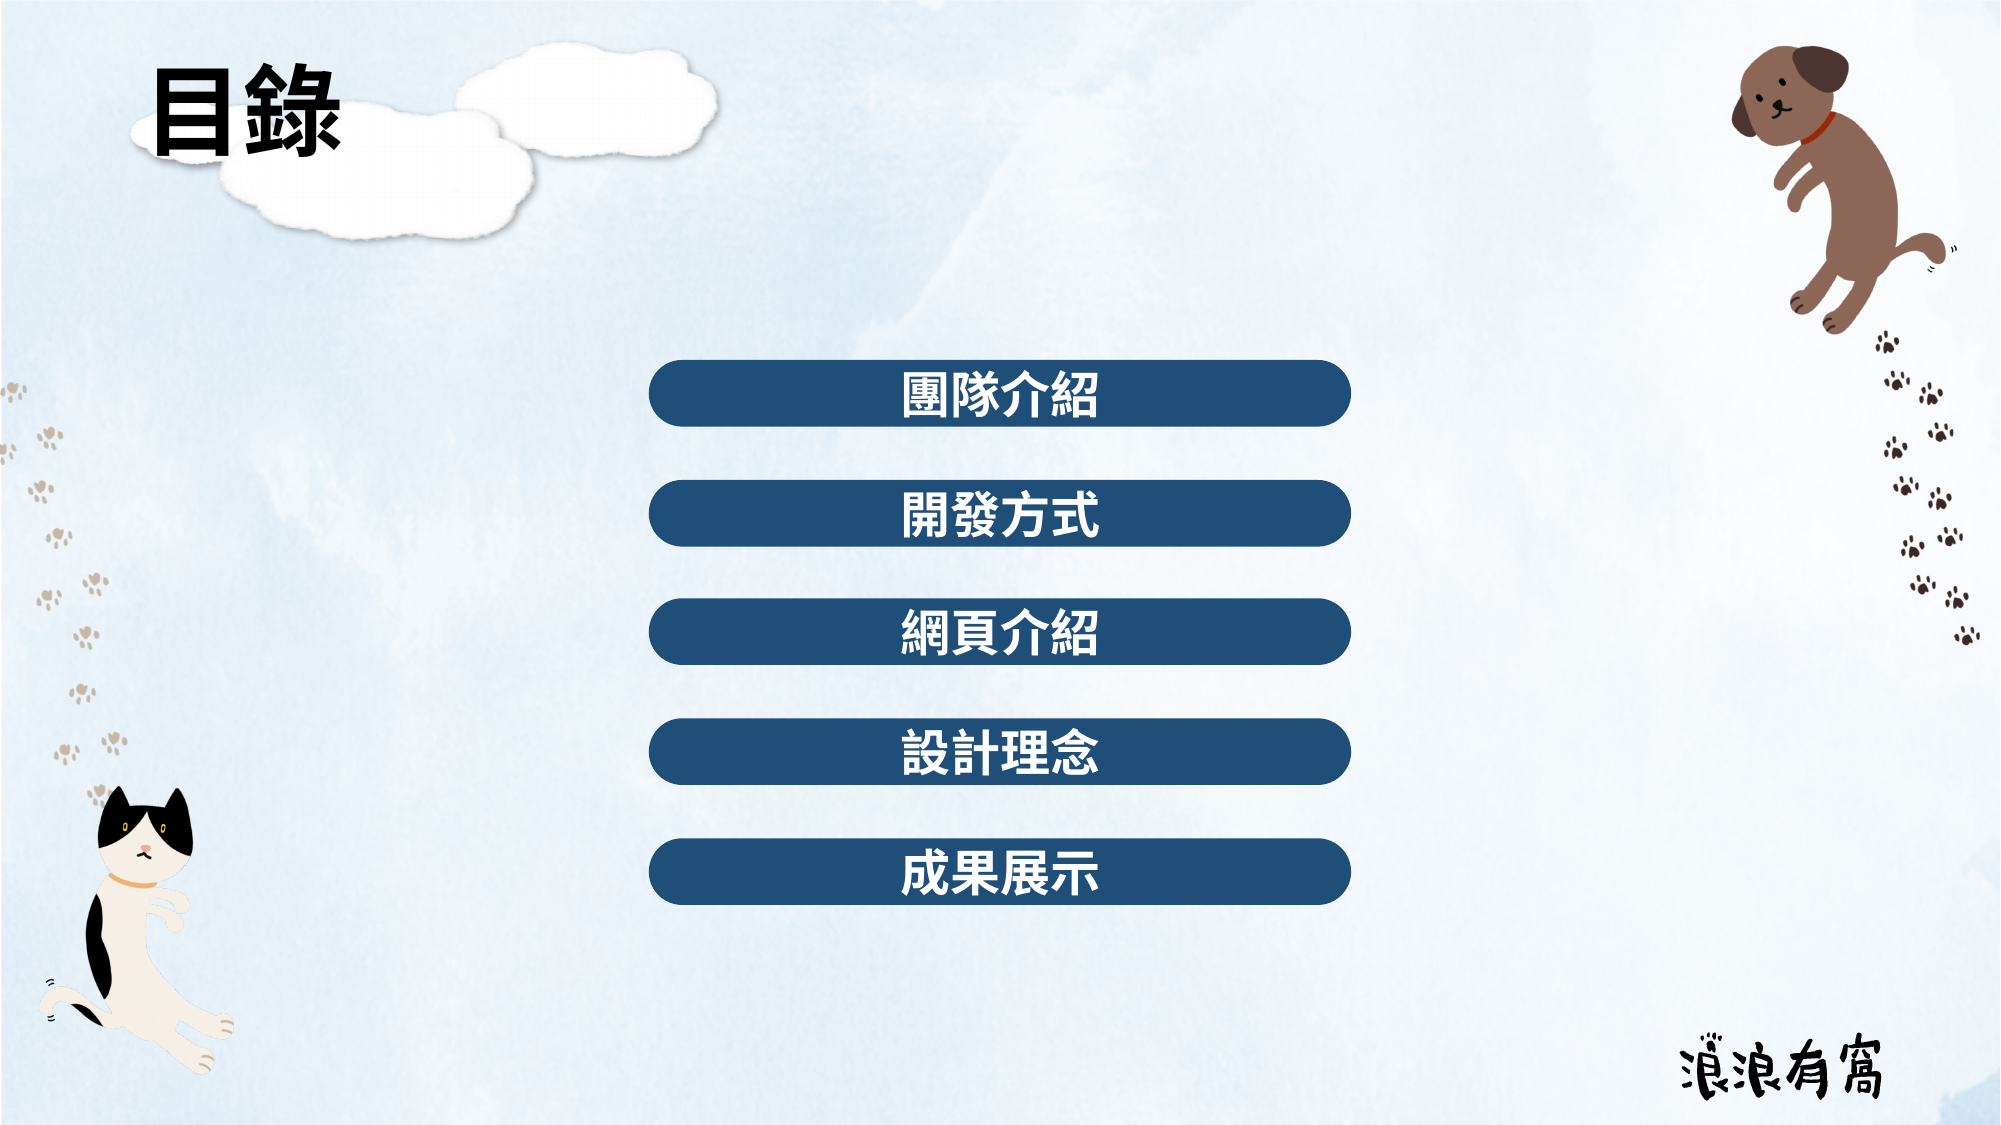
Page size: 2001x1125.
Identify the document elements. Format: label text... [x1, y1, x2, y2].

text_box 開發方式 [647, 478, 1353, 548]
text_box 團隊介紹 [647, 358, 1353, 428]
text_box 成果展示 [647, 837, 1353, 906]
picture [0, 1, 2001, 1125]
text_box 設計理念 [647, 717, 1353, 786]
text_box 網頁介紹 [647, 597, 1353, 666]
text_box 目錄 [128, 41, 2000, 177]
